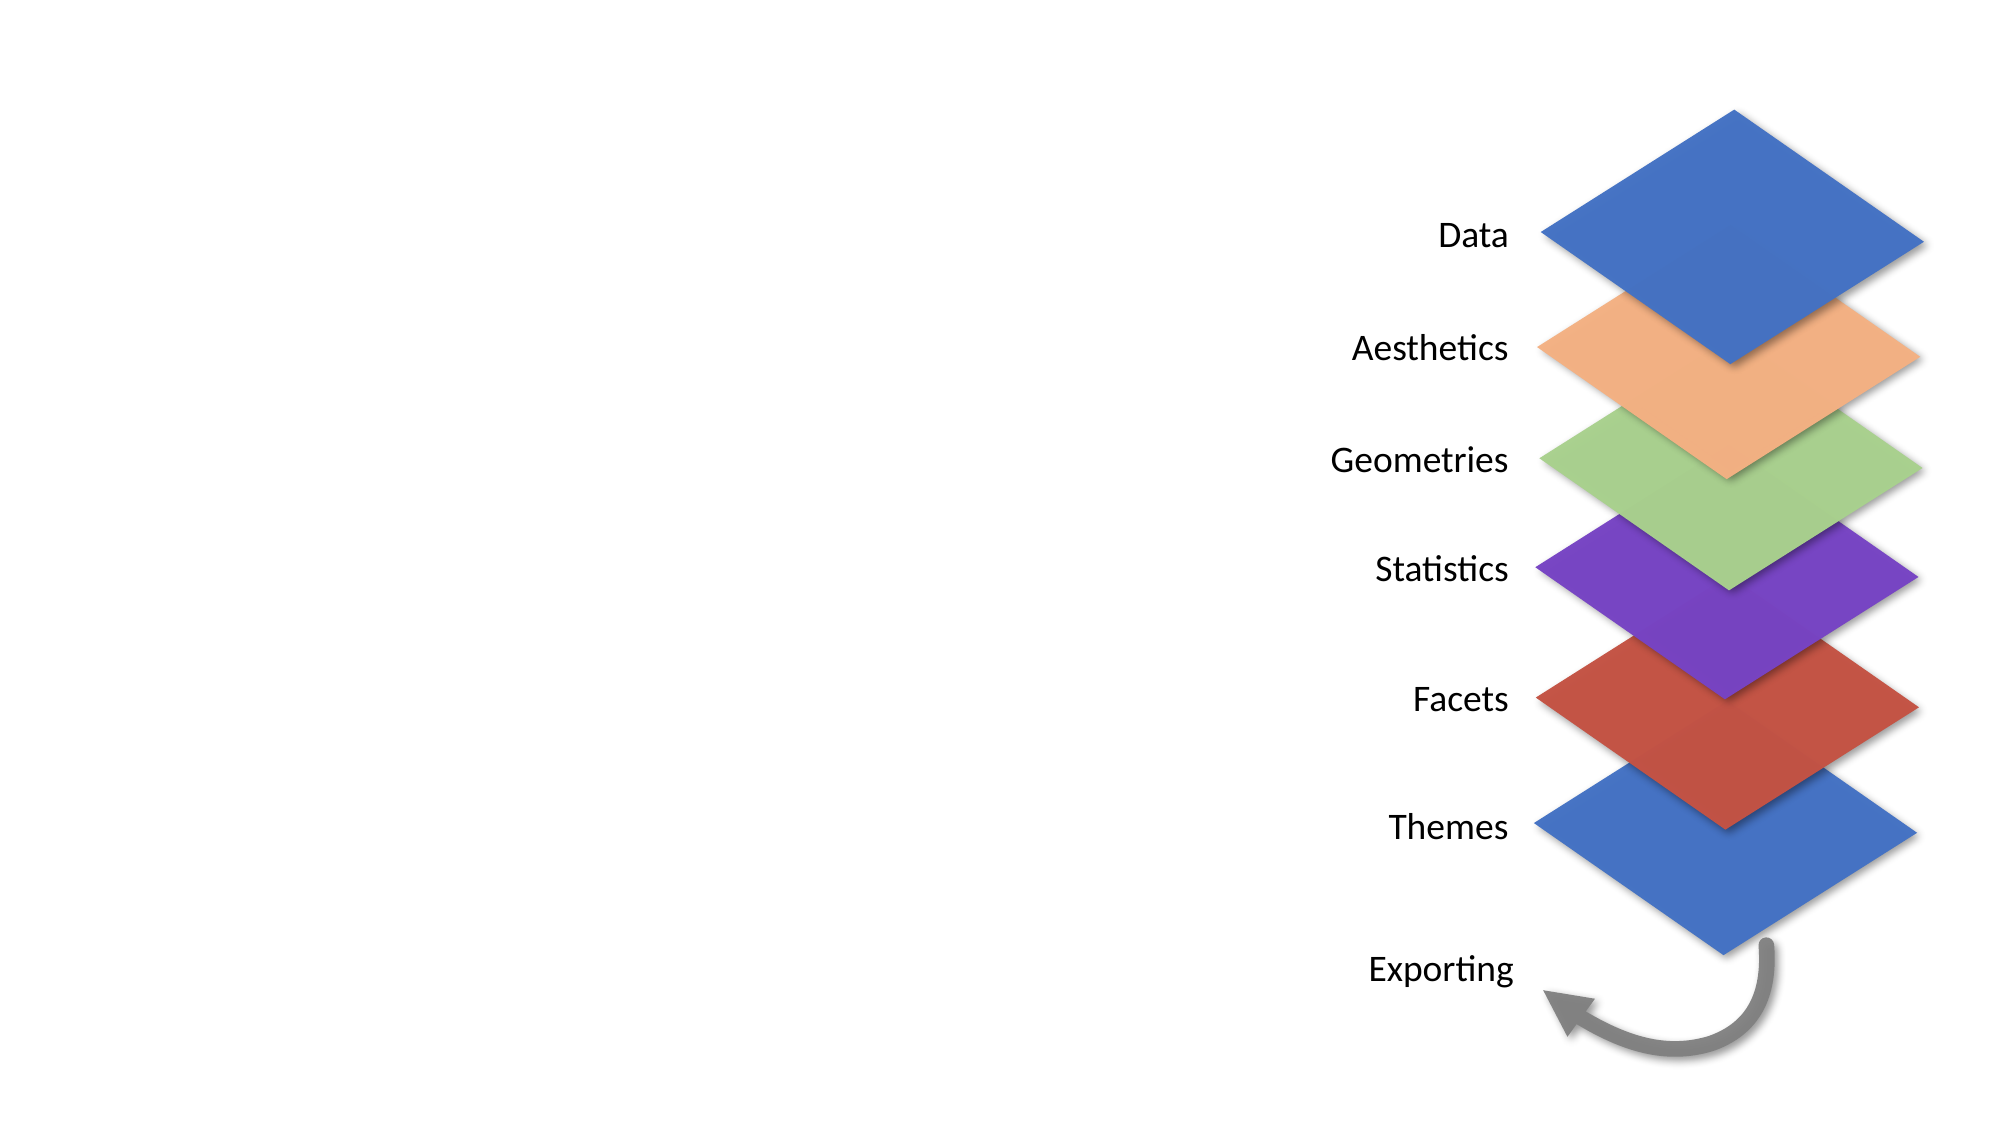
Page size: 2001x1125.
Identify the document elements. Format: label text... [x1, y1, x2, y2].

text_box [1533, 639, 1921, 831]
text_box Aesthetics [1282, 315, 1524, 376]
text_box Data [1282, 202, 1524, 263]
text_box [1533, 518, 1921, 701]
text_box Statistics [1282, 536, 1524, 597]
text_box Themes [1282, 795, 1524, 855]
text_box [1538, 108, 1926, 366]
text_box Geometries [1282, 428, 1524, 488]
text_box [1537, 409, 1925, 592]
text_box [1543, 944, 1768, 1050]
text_box [1535, 295, 1923, 481]
text_box Exporting [1287, 936, 1529, 996]
text_box [1532, 766, 1919, 953]
text_box Facets [1282, 666, 1524, 727]
